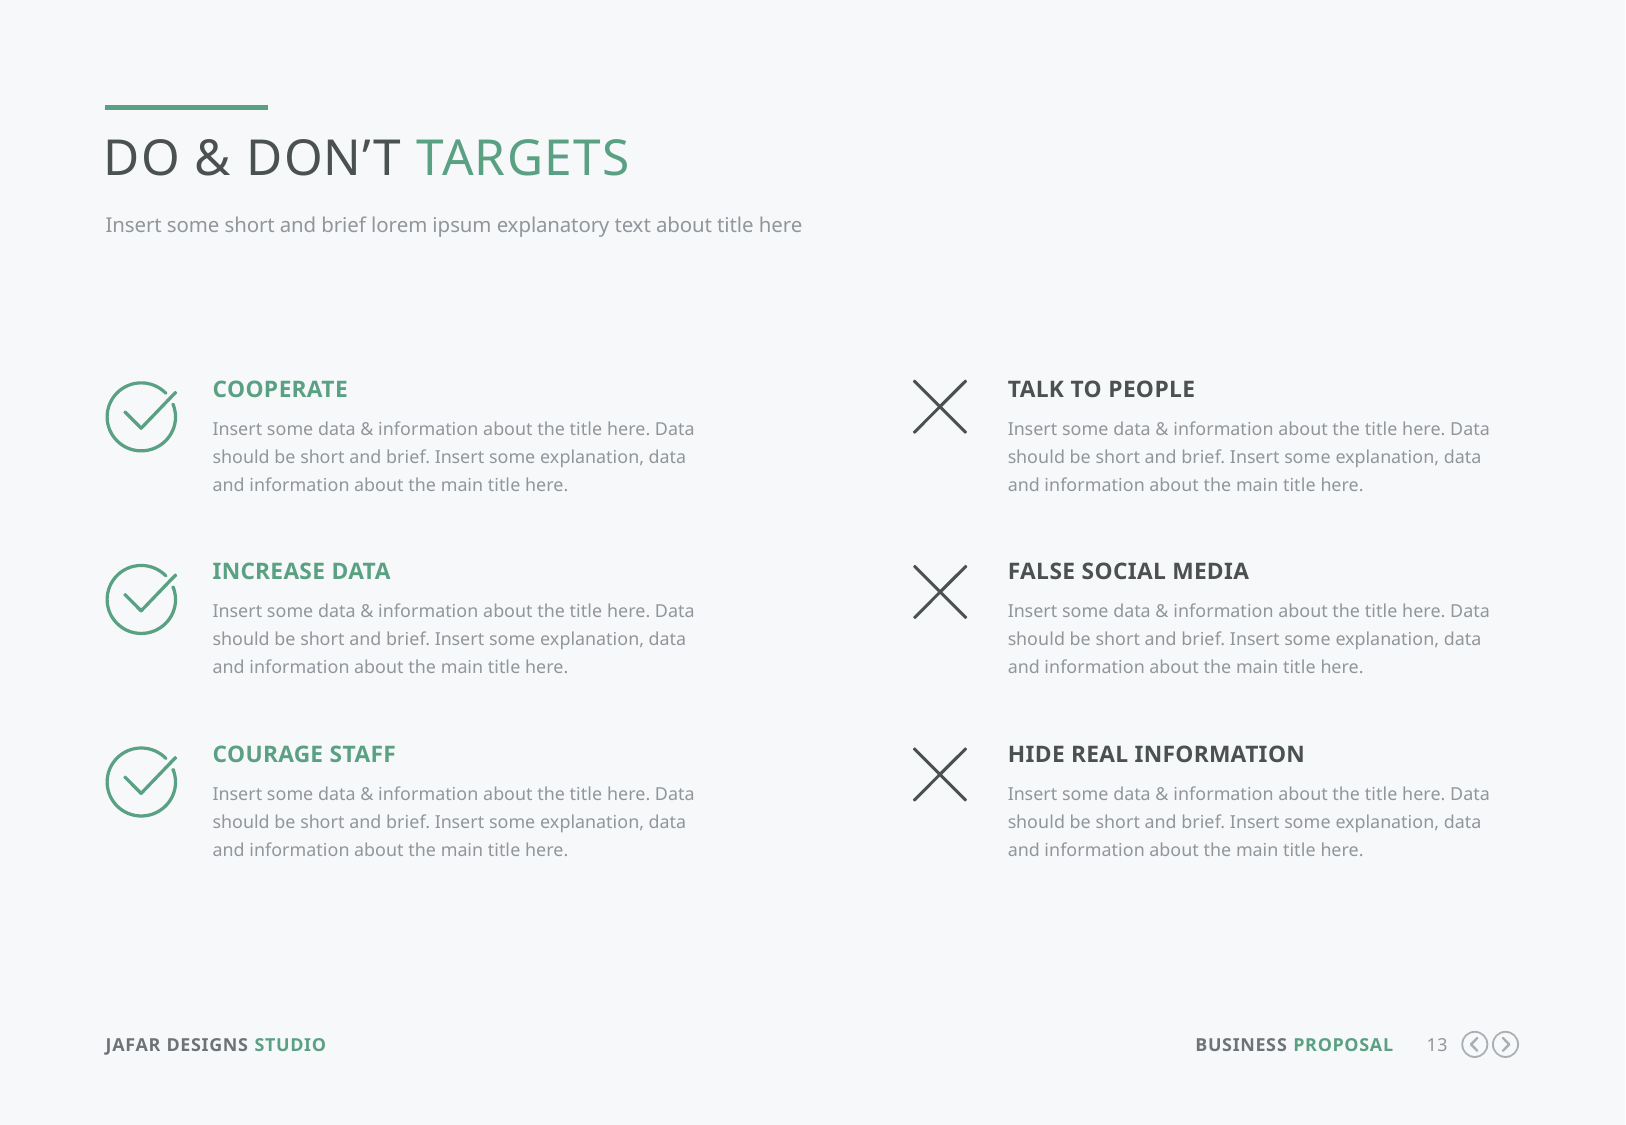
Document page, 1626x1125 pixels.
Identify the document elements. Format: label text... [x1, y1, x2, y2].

text_box [105, 746, 178, 818]
text_box [105, 563, 178, 636]
list Do & Don’t Targets [103, 125, 1518, 188]
text_box [913, 564, 968, 619]
list Insert some short and brief lorem ipsum explanatory text about title here [105, 209, 1519, 241]
text_box [912, 747, 968, 802]
text_box [912, 379, 968, 434]
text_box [1007, 374, 1518, 862]
text_box [105, 381, 178, 453]
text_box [212, 374, 722, 862]
